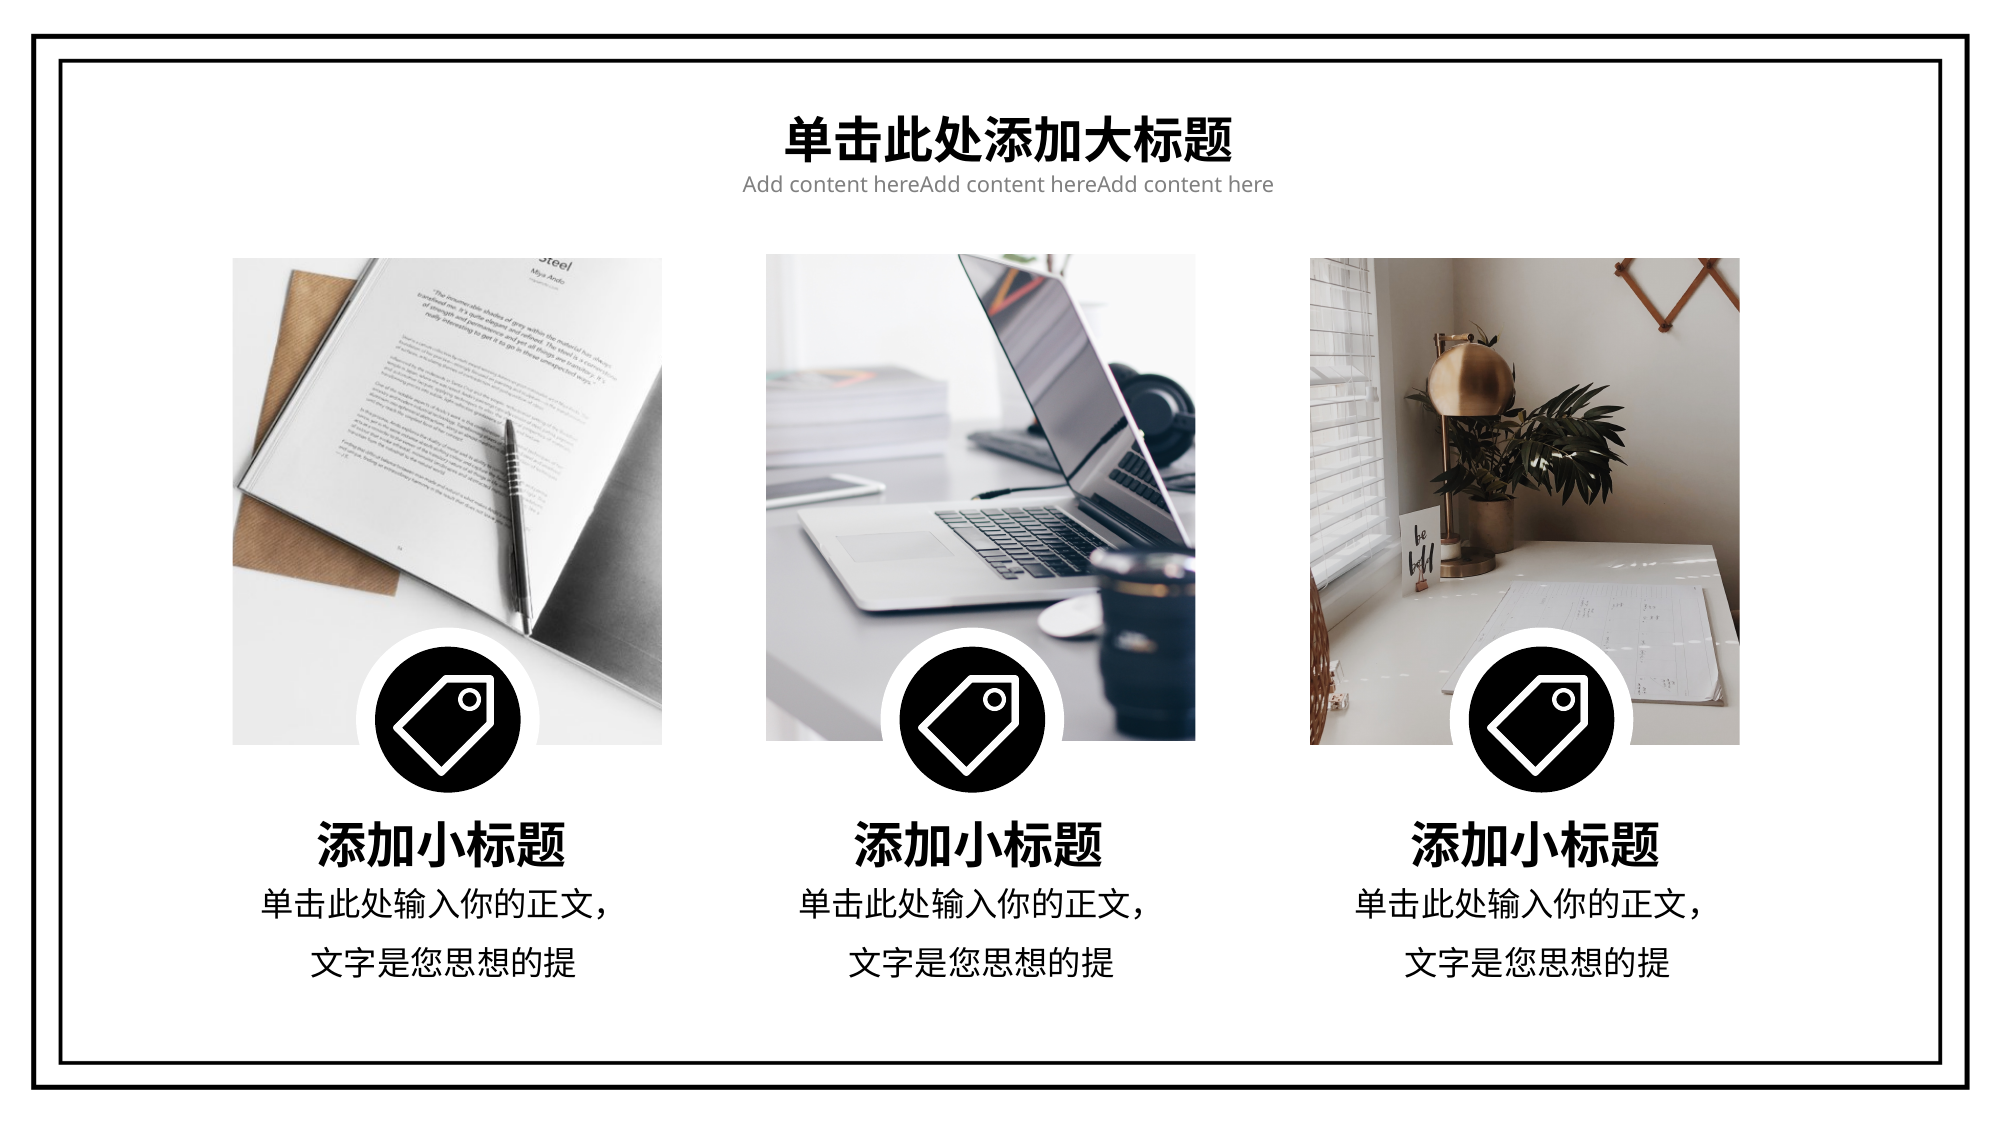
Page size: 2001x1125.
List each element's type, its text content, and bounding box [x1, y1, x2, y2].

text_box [356, 627, 540, 812]
text_box 单击此处输入你的正文，文字是您思想的提 [235, 855, 652, 990]
text_box 单击此处输入你的正文，文字是您思想的提 [772, 855, 1190, 990]
text_box 添加小标题 [299, 806, 584, 882]
text_box 添加小标题 [1393, 806, 1677, 882]
picture [0, 0, 2001, 1125]
text_box 添加小标题 [836, 806, 1121, 882]
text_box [880, 627, 1064, 812]
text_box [1449, 627, 1634, 812]
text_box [652, 100, 1366, 205]
text_box 单击此处输入你的正文，文字是您思想的提 [1329, 855, 1746, 990]
